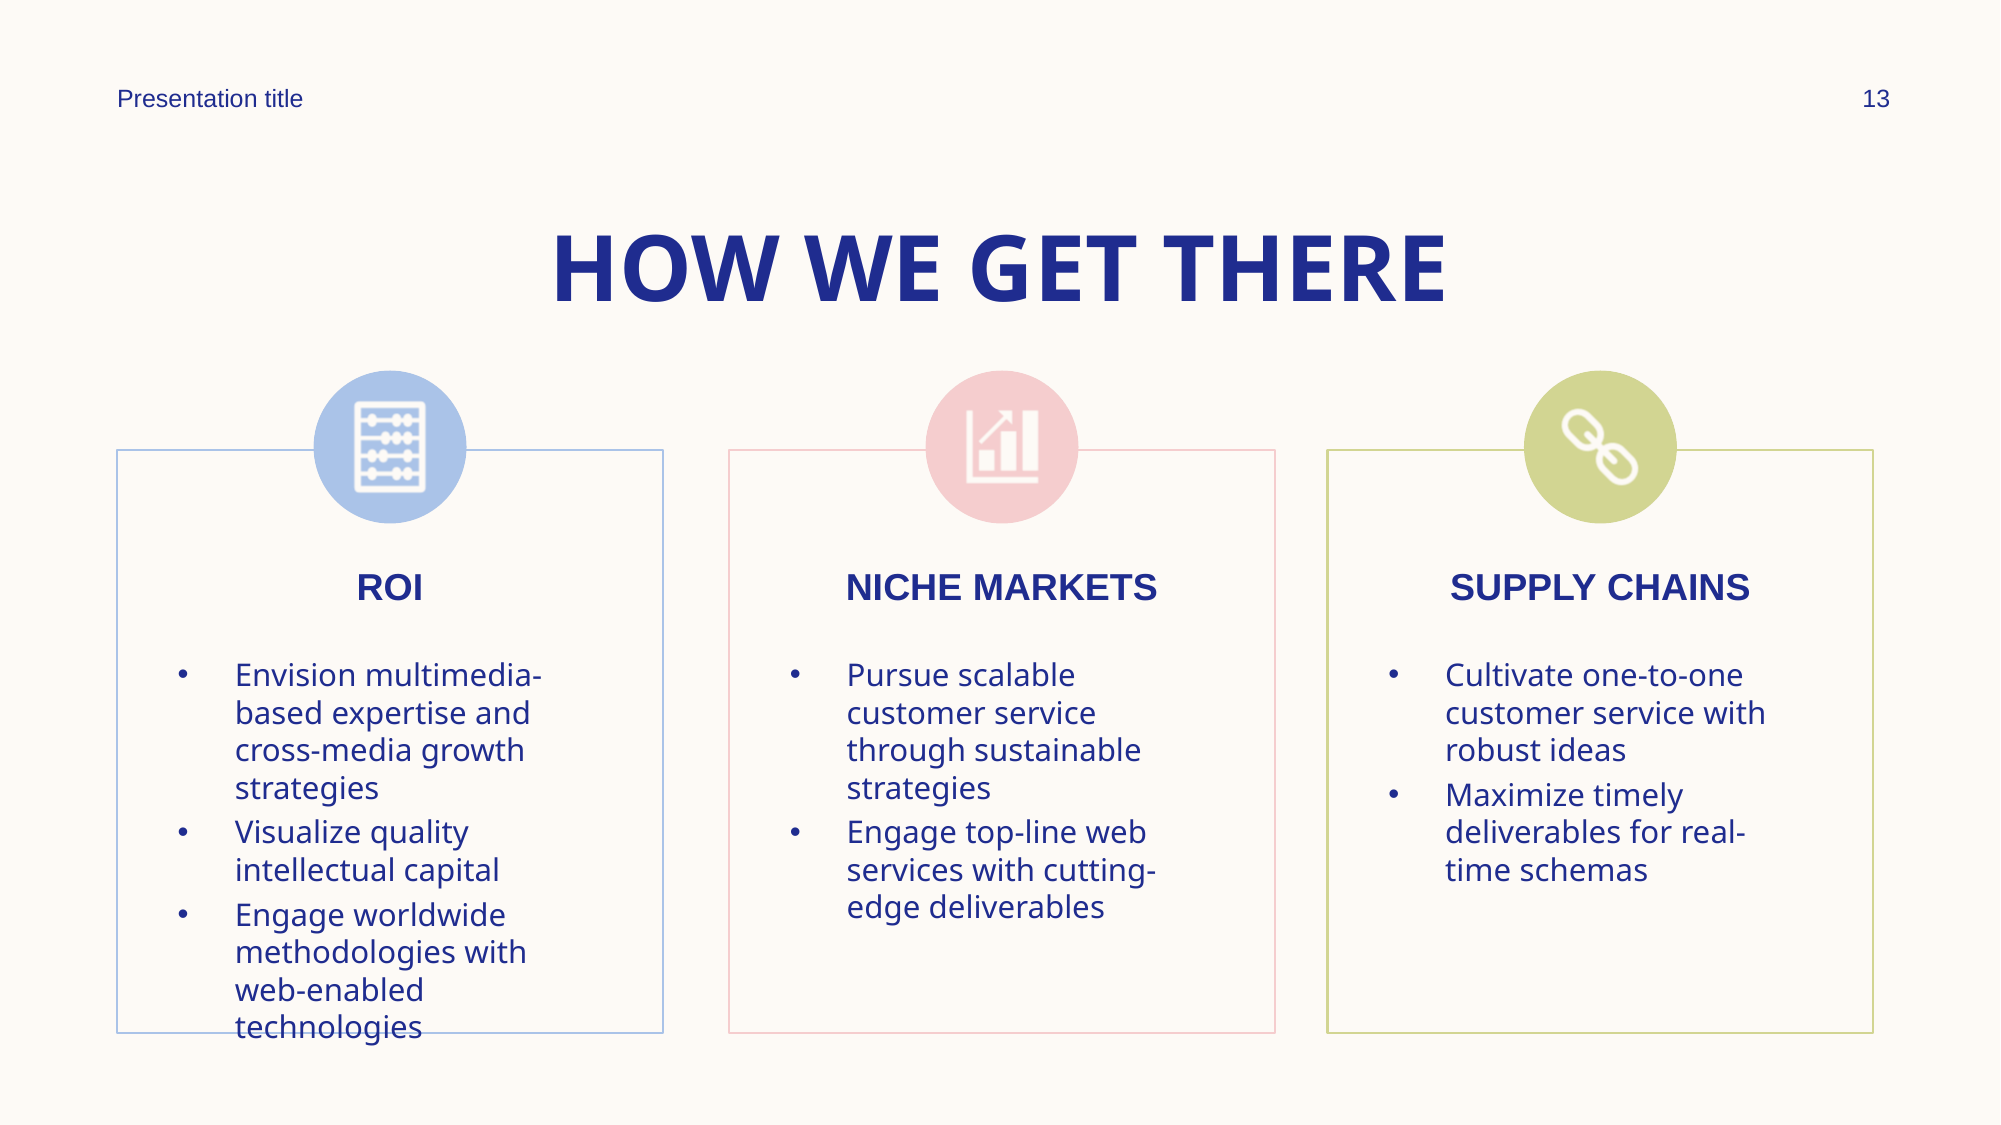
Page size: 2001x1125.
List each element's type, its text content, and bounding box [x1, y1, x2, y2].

title HOW WE GET THERE [124, 202, 1875, 329]
list SUPPLY CHAINS [1326, 449, 1874, 1034]
picture [925, 370, 1079, 524]
list ROI [116, 449, 664, 1034]
list Pursue scalable customer service through sustainable strategies Engage top-line web services with cutting-edge deliverables [774, 648, 1230, 1010]
list NICHE MARKETS [728, 449, 1276, 1034]
footer Presentation title [101, 75, 627, 120]
slide_number 13 [1795, 75, 1958, 120]
list Envision multimedia-based expertise and cross-media growth strategies Visualize quality intellectual capital Engage worldwide methodologies with web-enabled technologies [162, 648, 618, 1010]
list Cultivate one-to-one customer service with robust ideas Maximize timely deliverables for real-time schemas [1373, 648, 1828, 1010]
picture [1523, 370, 1677, 524]
picture [313, 370, 467, 524]
